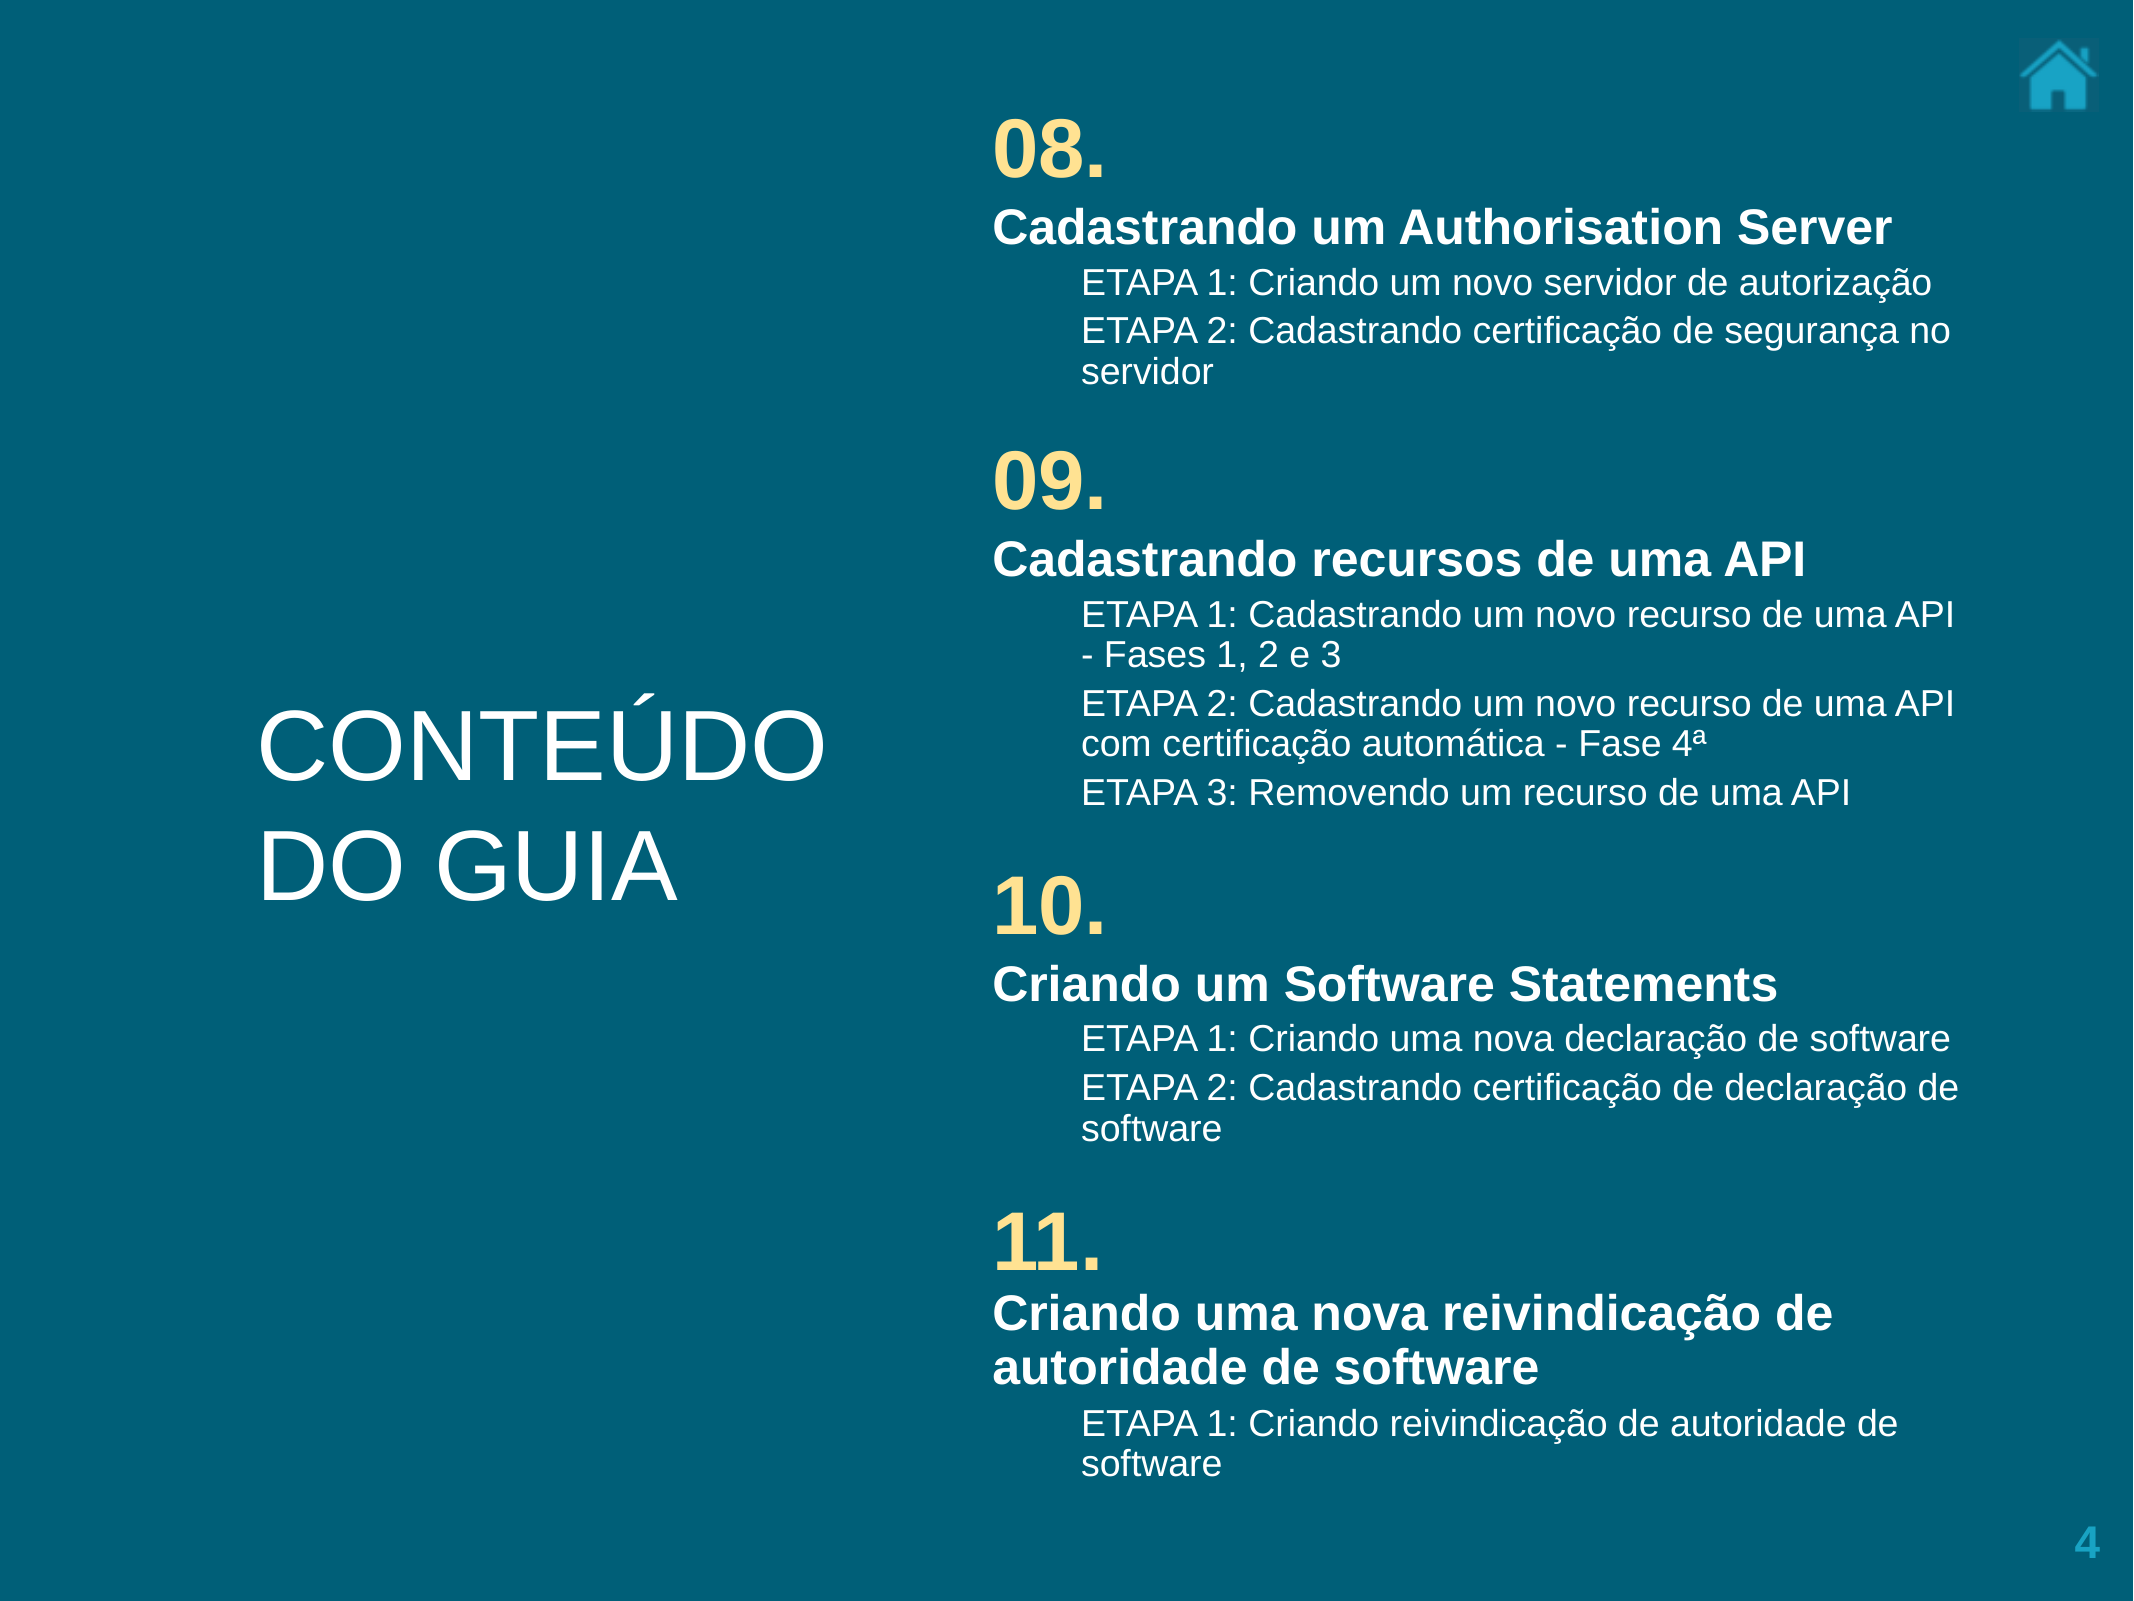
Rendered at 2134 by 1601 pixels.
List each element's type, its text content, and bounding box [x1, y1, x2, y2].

text_box 11. Criando uma nova reivindicação de autoridade de software ETAPA 1: Criando reivindicação de autoridade de software [977, 1202, 1982, 1493]
text_box 10. Criando um Software Statements ETAPA 1: Criando uma nova declaração de software ETAPA 2: Cadastrando certificação de declaração de software [977, 867, 1982, 1157]
text_box 08. Cadastrando um Authorisation Server ETAPA 1: Criando um novo servidor de autorização ETAPA 2: Cadastrando certificação de segurança no servidor [977, 110, 1982, 400]
text_box 09. Cadastrando recursos de uma API ETAPA 1: Cadastrando um novo recurso de uma API - Fases 1, 2 e 3 ETAPA 2: Cadastrando um novo recurso de uma API com certificação automática - Fase 4ª ETAPA 3: Removendo um recurso de uma API [977, 446, 1982, 821]
text_box CONTEÚDO DO GUIA [241, 655, 1107, 945]
slide_number 4 [1979, 1504, 2101, 1576]
text_box [1977, 0, 2134, 145]
